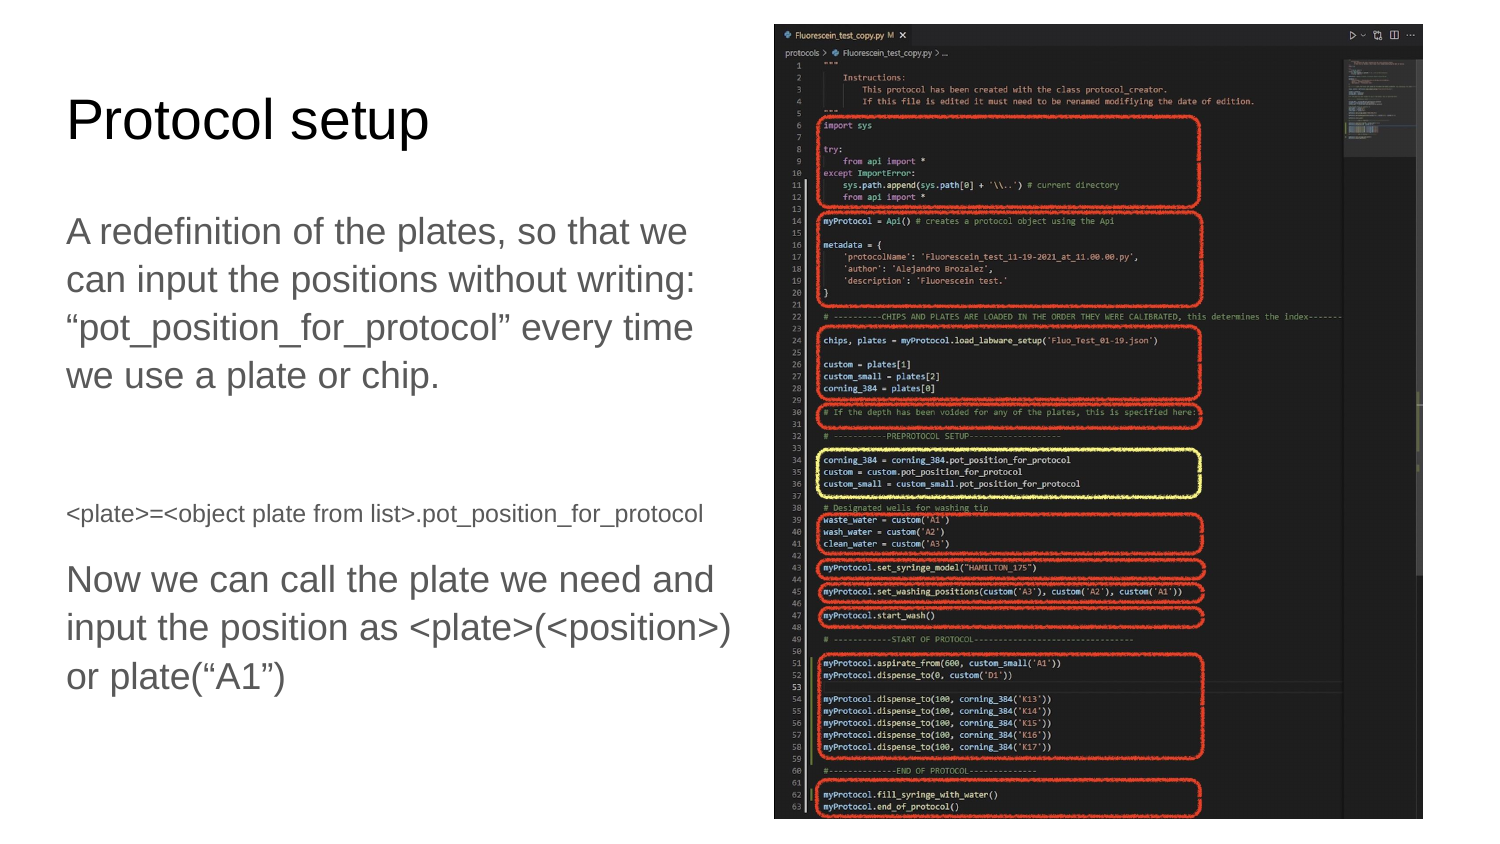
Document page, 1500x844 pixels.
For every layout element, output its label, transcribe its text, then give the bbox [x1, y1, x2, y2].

title Protocol setup [51, 72, 750, 167]
list A redefinition of the plates, so that we can input the positions without writing: “pot_position_for_protocol” every time we use a plate or chip. <plate>=<object plate from list>.pot_position_for_protocol Now we can call the plate we need and input the position as <plate>(<position>) or plate(“A1”) [51, 189, 750, 750]
picture [774, 24, 1423, 819]
